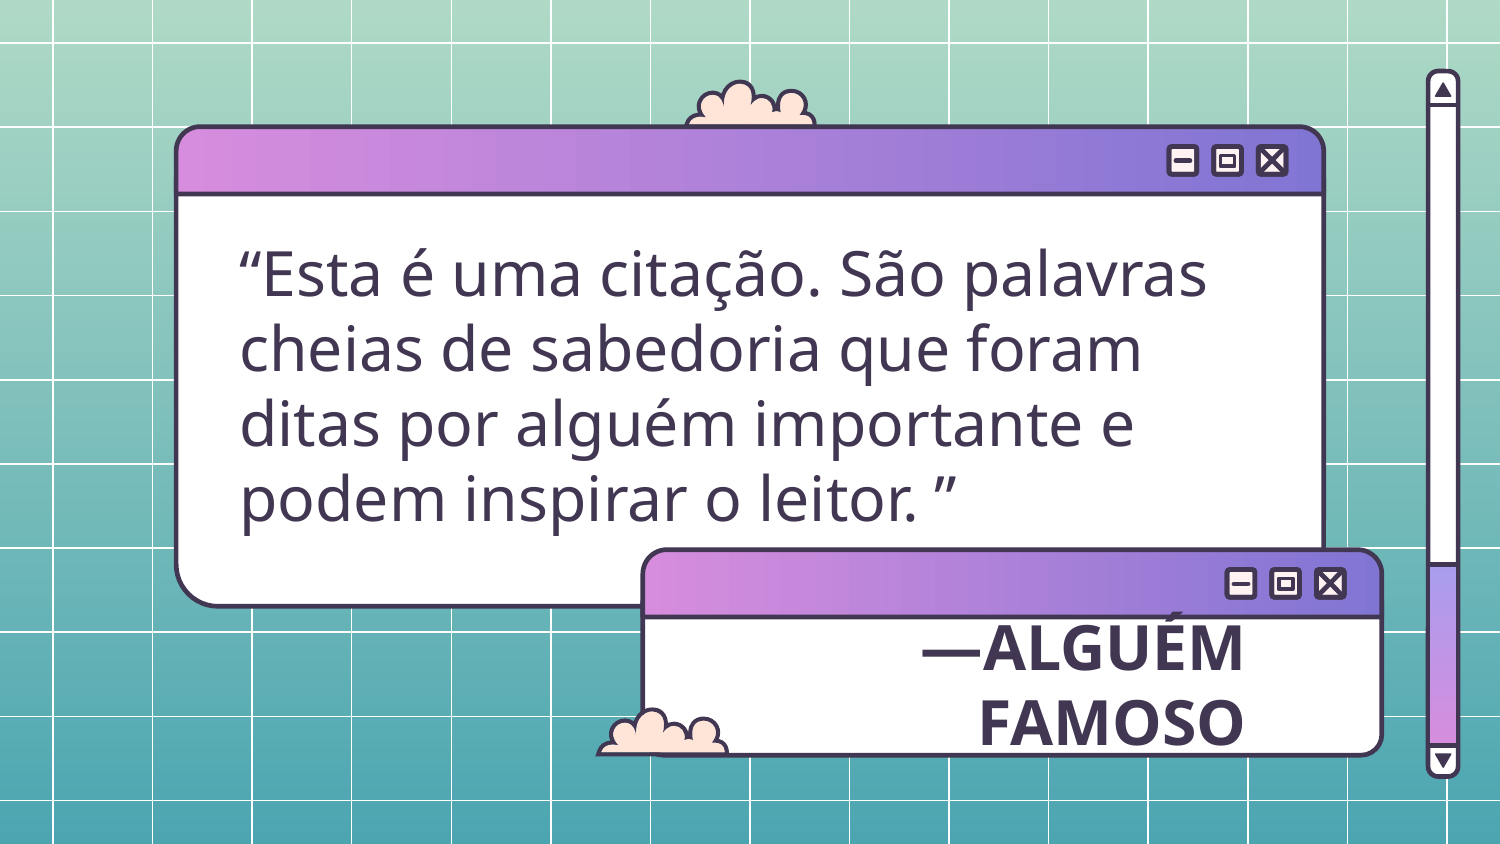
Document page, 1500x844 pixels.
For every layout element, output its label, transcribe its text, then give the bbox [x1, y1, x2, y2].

subtitle “Esta é uma citação. São palavras cheias de sabedoria que foram ditas por alguém importante e podem inspirar o leitor. ” [239, 234, 1261, 475]
title —ALGUÉM FAMOSO [750, 639, 1262, 727]
